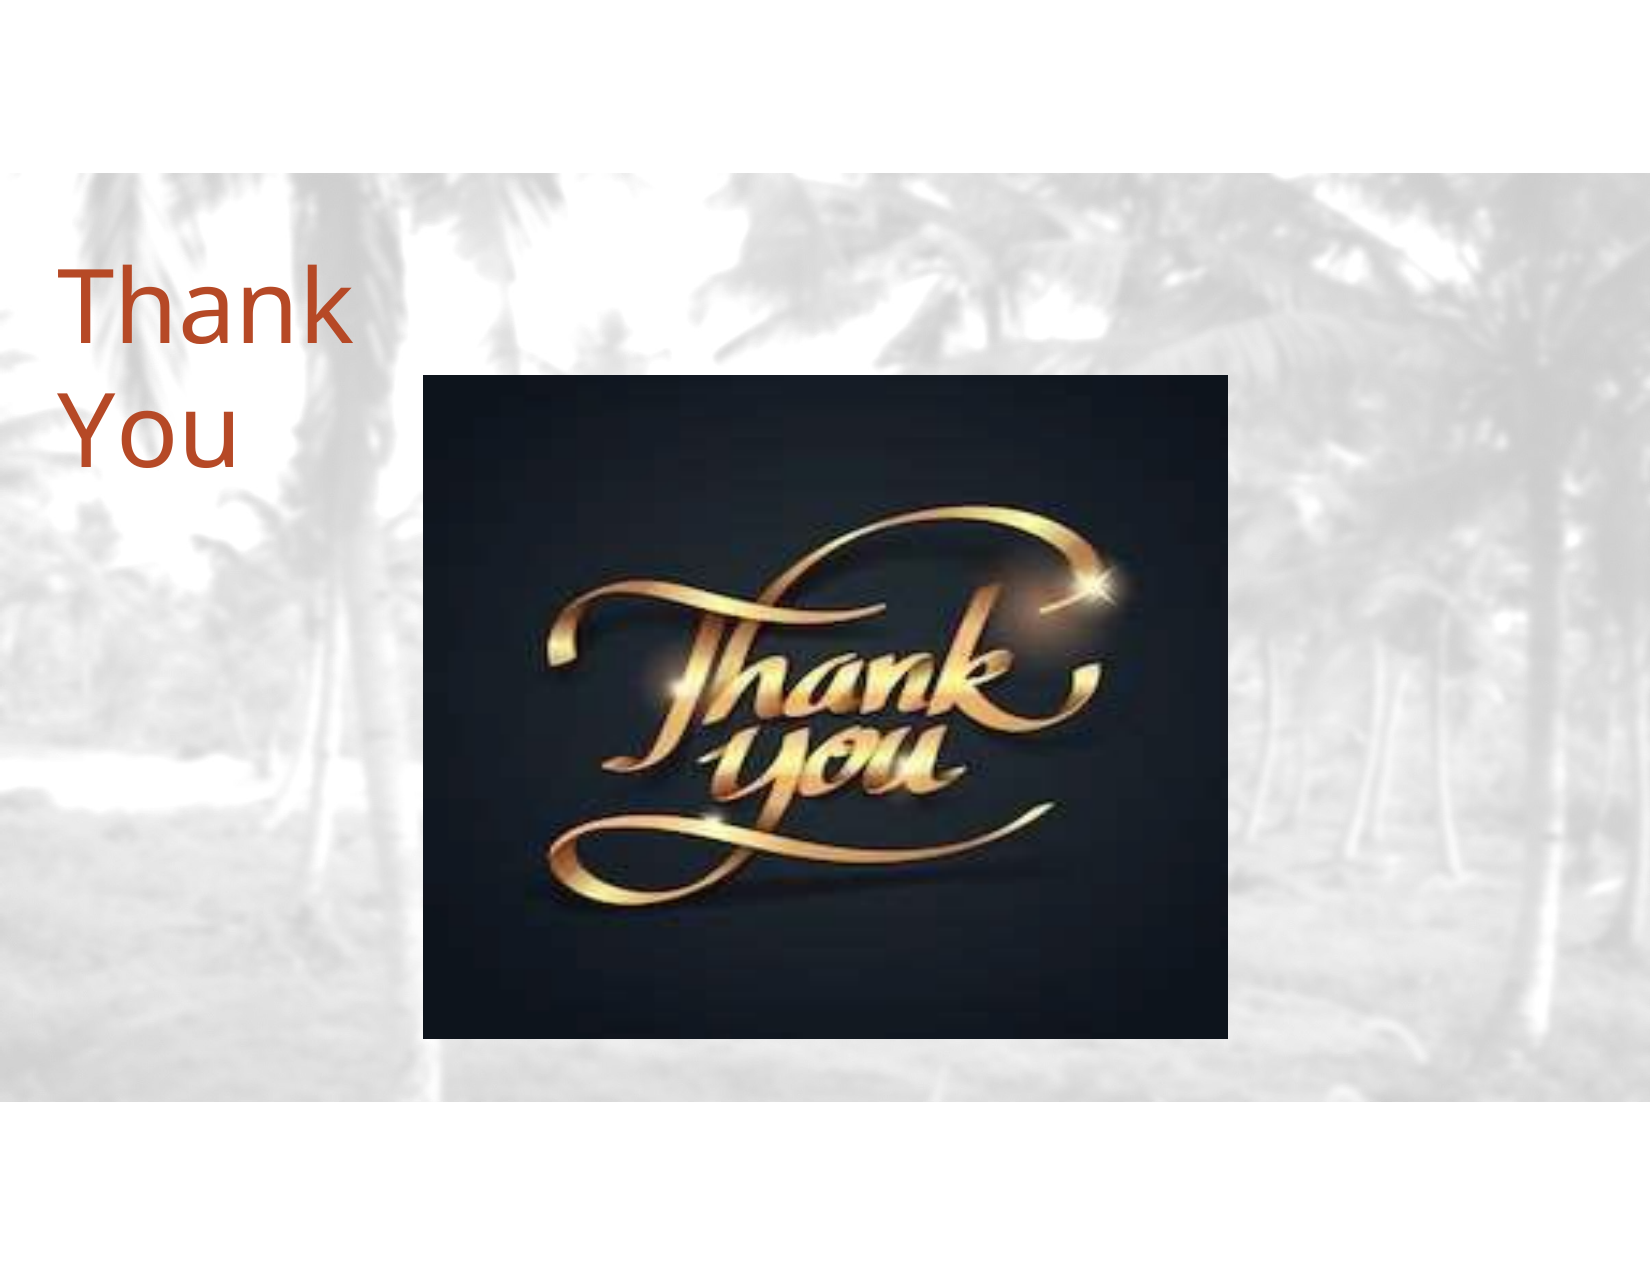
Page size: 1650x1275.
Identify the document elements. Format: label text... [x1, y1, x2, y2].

picture [0, 173, 1650, 1102]
title Thank You [55, 238, 489, 489]
